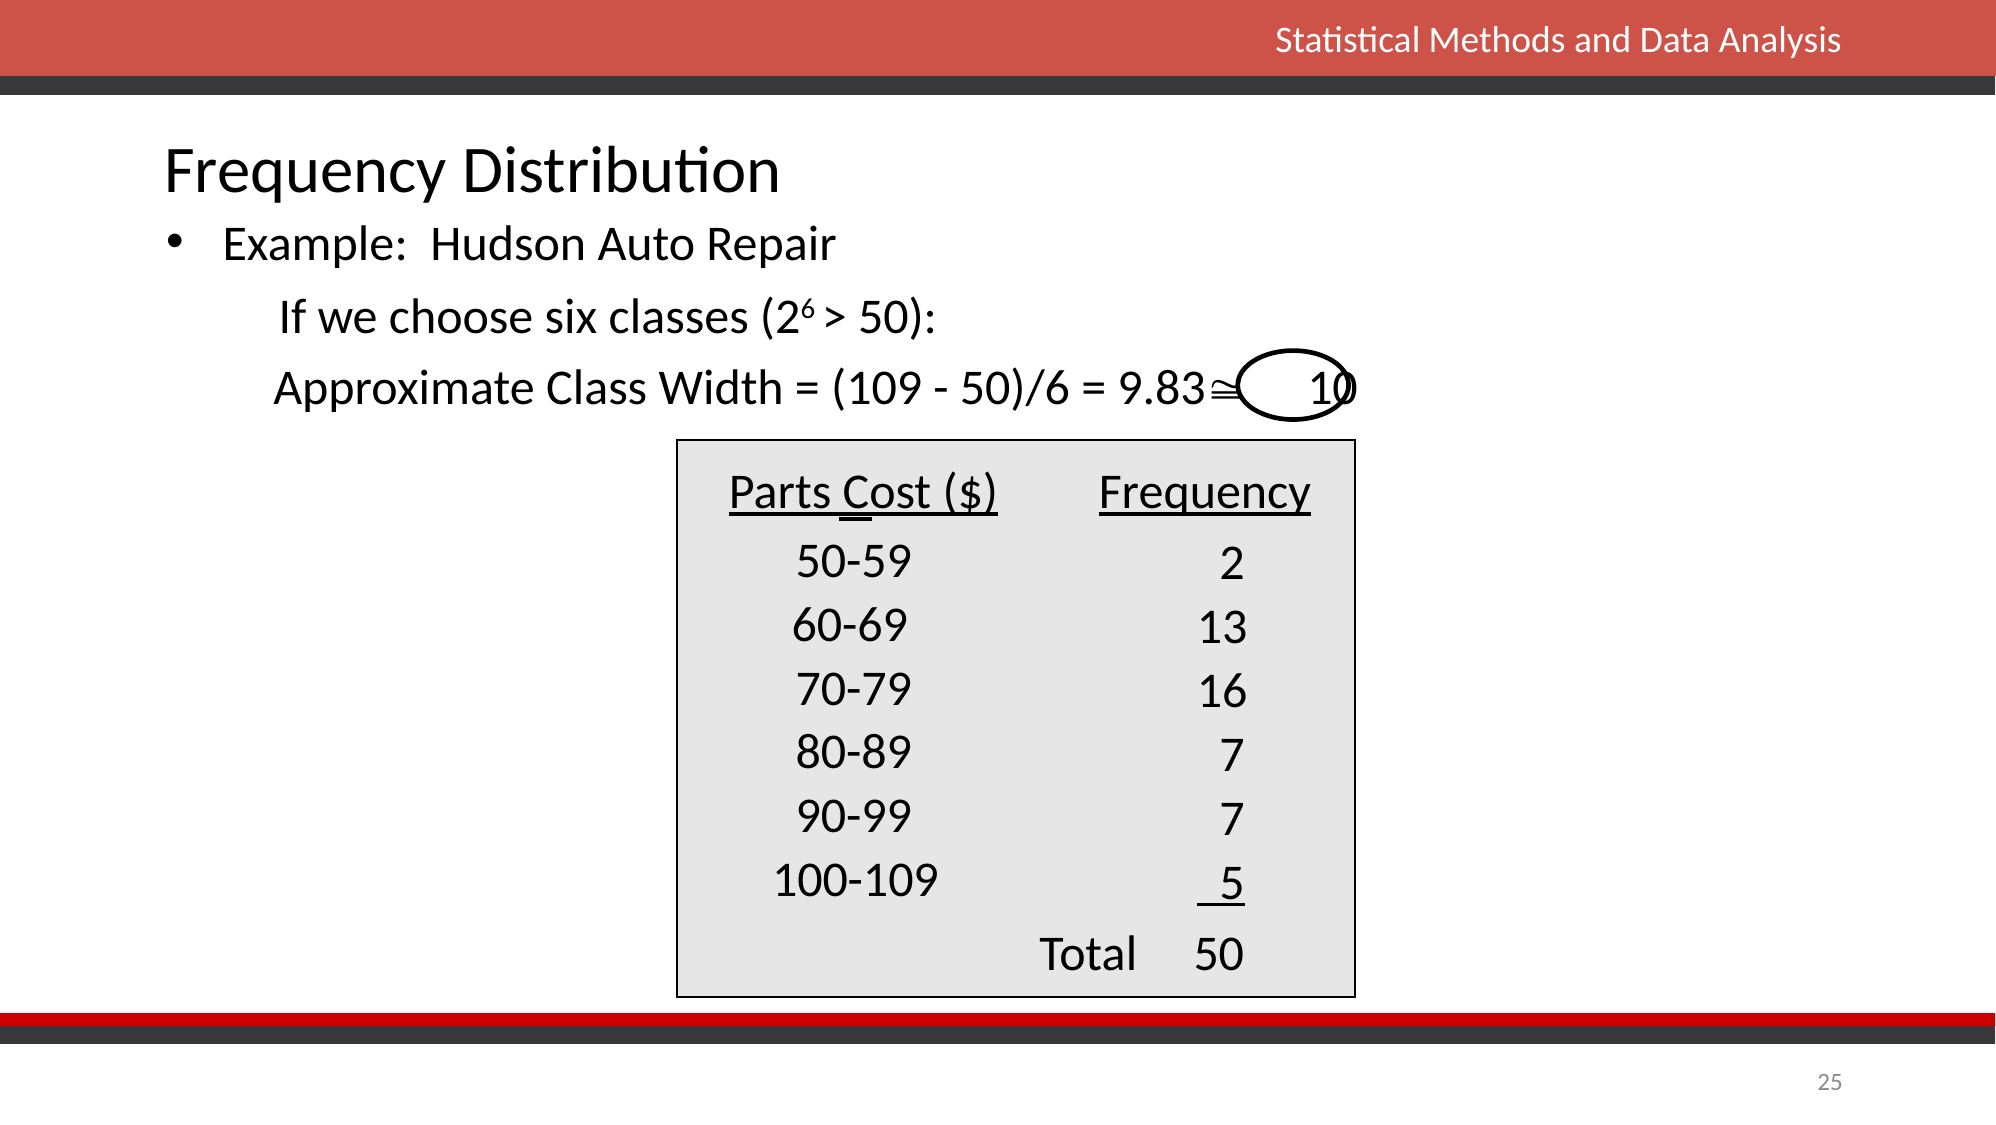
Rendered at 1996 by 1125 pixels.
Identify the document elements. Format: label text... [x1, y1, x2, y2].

picture [0, 76, 1996, 95]
text_box Frequency Distribution [149, 103, 1846, 228]
list If we choose six classes (26 > 50): [263, 282, 1763, 330]
text_box Example: Hudson Auto Repair [151, 228, 1354, 297]
text_box Approximate Class Width = (109 - 50)/6 = 9.83  10 [258, 330, 1843, 440]
text_box [1237, 350, 1349, 409]
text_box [676, 409, 1538, 1016]
picture [0, 1027, 1996, 1044]
slide_number 25 [1755, 1057, 1858, 1103]
